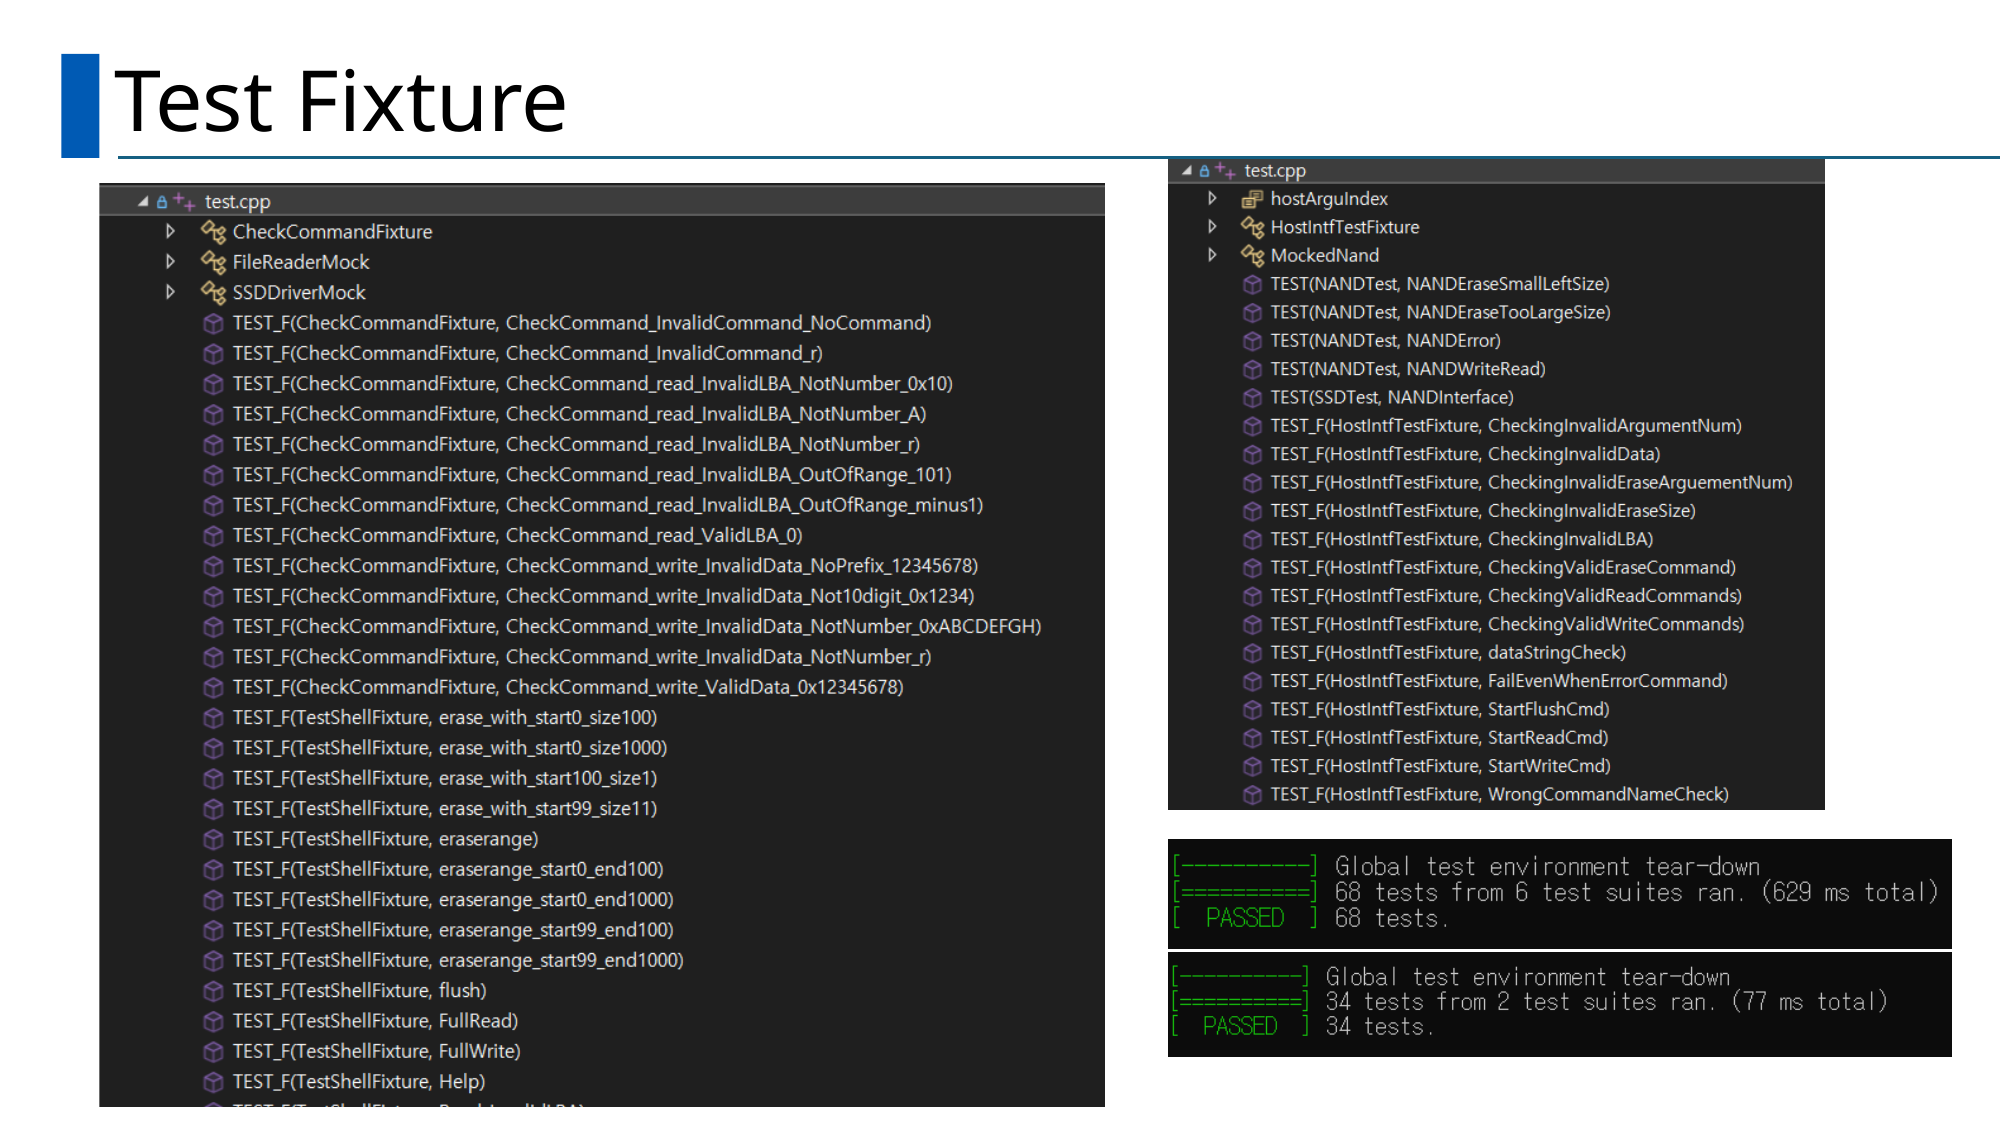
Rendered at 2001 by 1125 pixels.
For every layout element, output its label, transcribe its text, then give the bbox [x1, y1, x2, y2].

picture [1168, 952, 1952, 1057]
title Test Fixture [99, 50, 1825, 158]
picture [1168, 839, 1952, 949]
picture [99, 183, 1106, 1107]
picture [1168, 159, 1825, 810]
